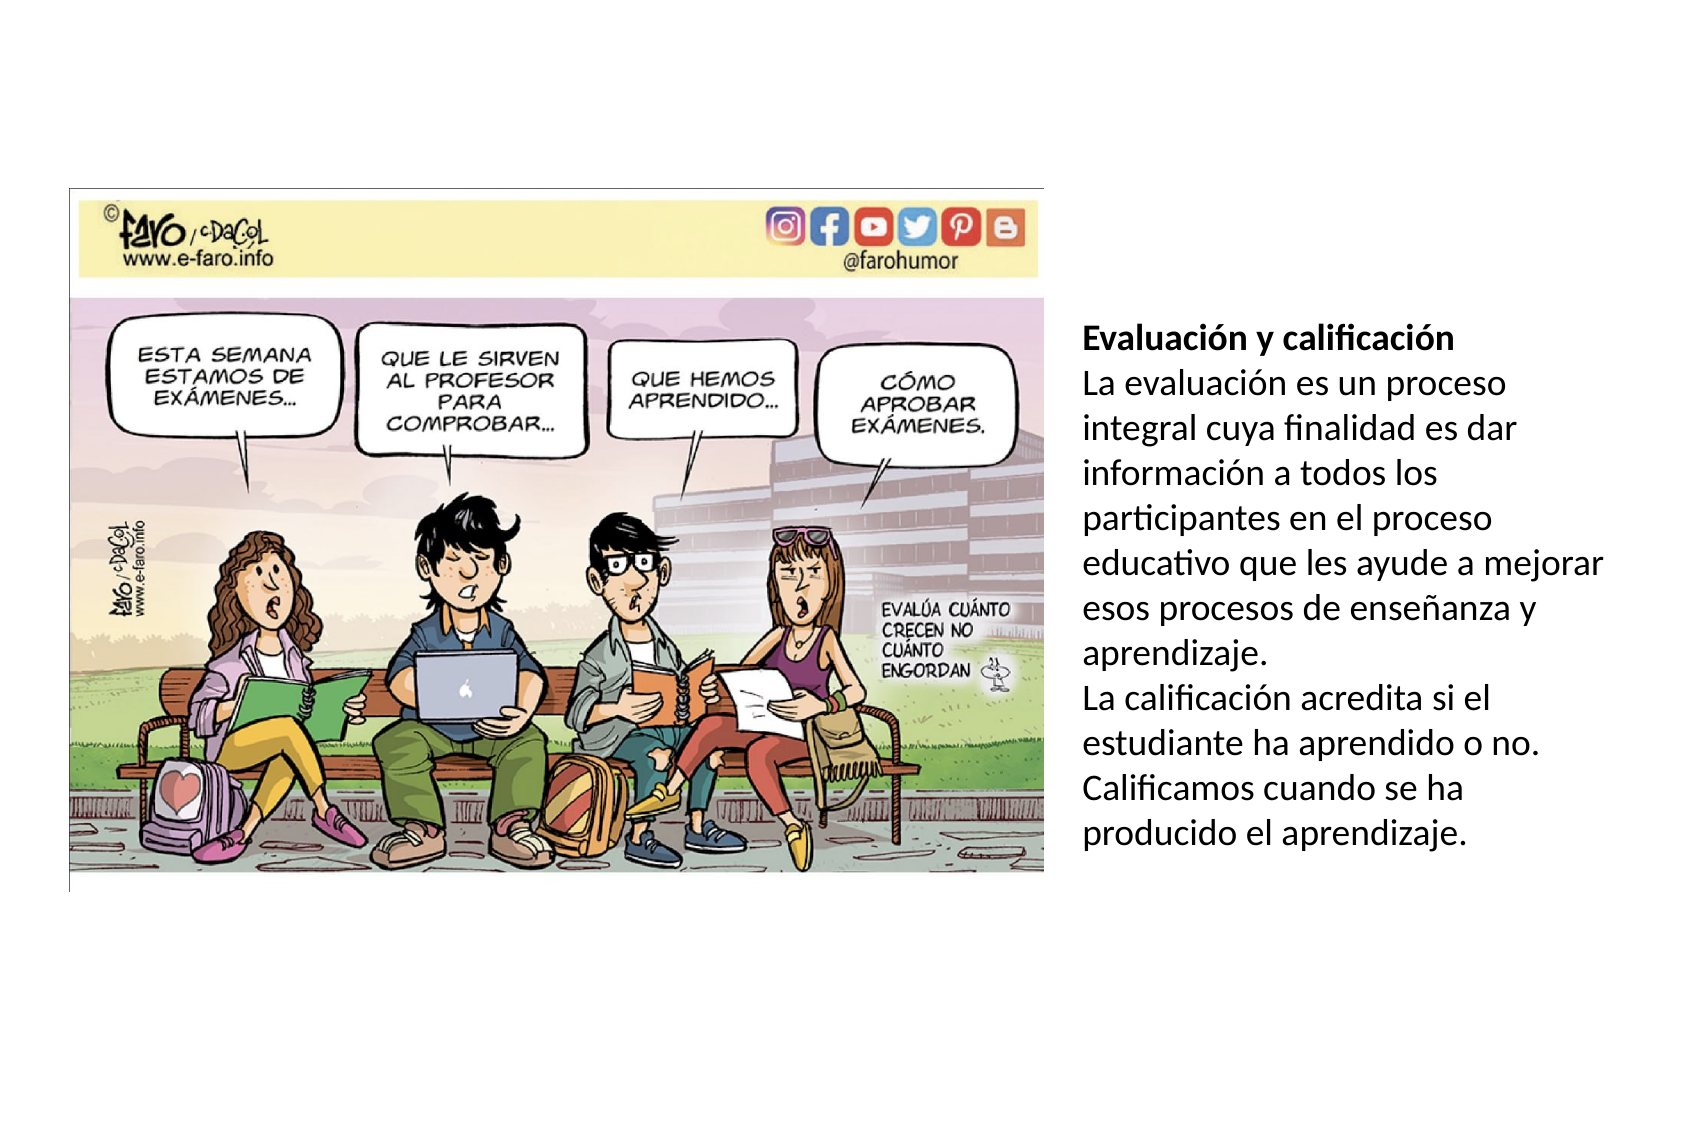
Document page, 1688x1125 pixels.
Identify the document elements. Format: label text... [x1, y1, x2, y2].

text_box Evaluación y calificación La evaluación es un proceso integral cuya finalidad es dar información a todos los participantes en el proceso educativo que les ayude a mejorar esos procesos de enseñanza y aprendizaje. La calificación acredita si el estudiante ha aprendido o no. Calificamos cuando se ha producido el aprendizaje. [1067, 305, 1629, 861]
picture [69, 188, 1044, 892]
